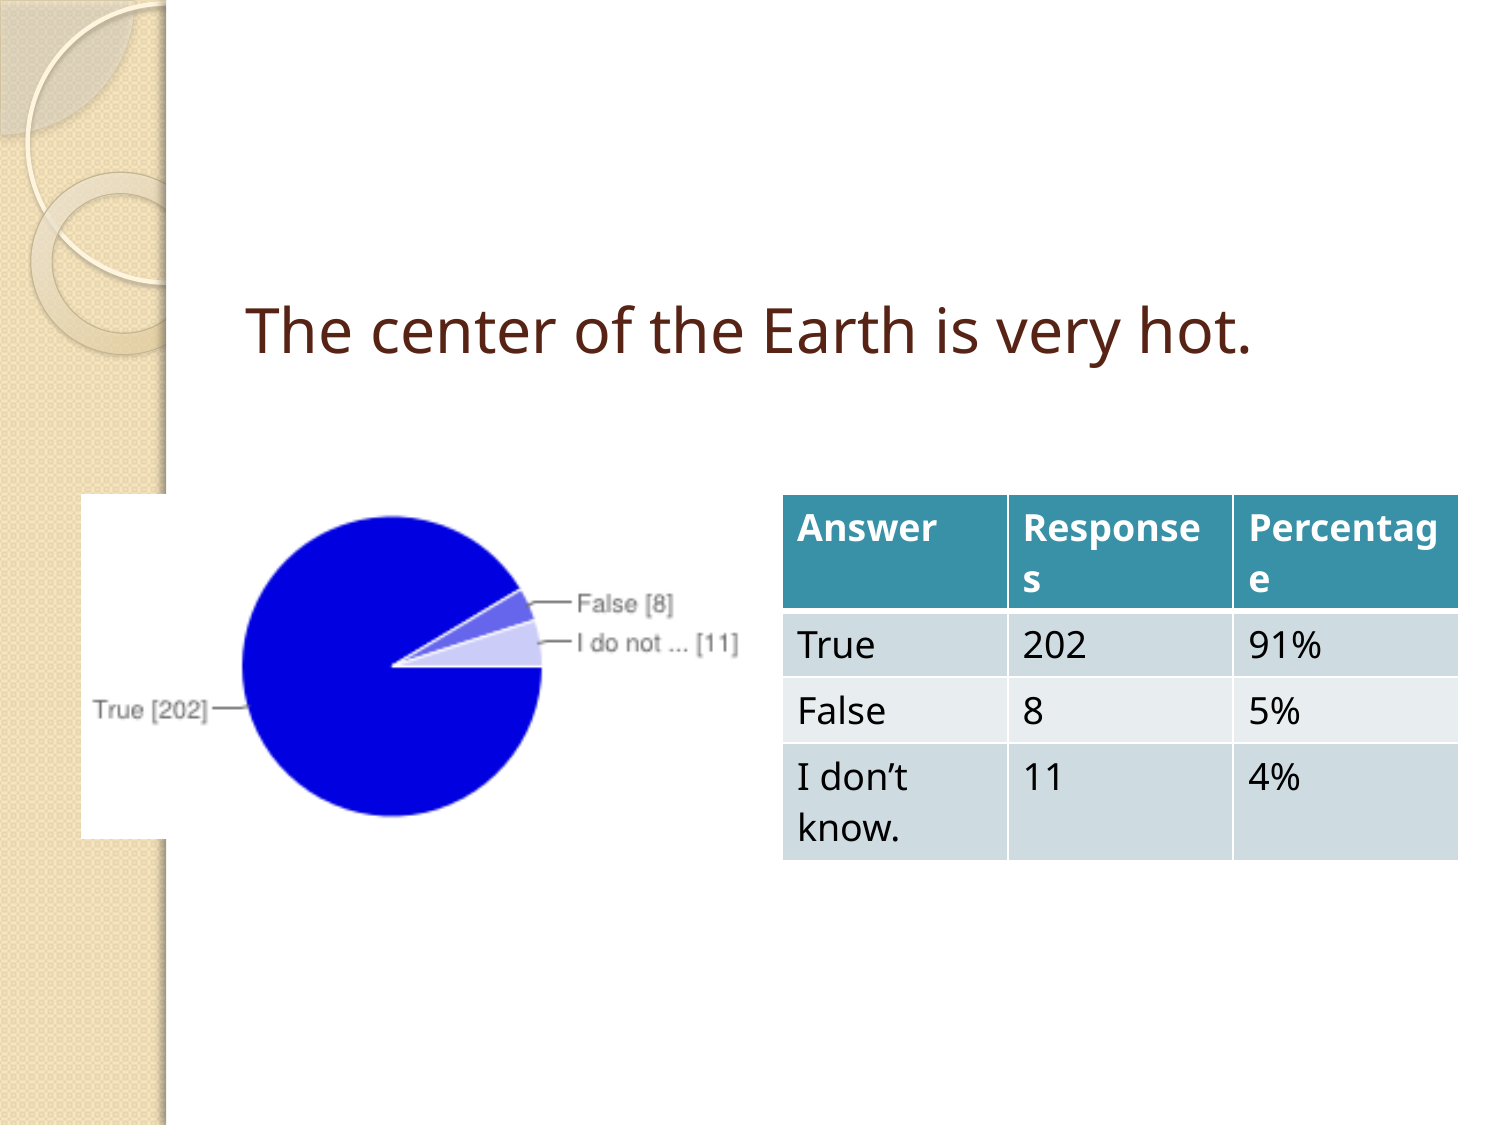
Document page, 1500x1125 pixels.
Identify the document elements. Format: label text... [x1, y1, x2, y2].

table_cell 8 [1009, 678, 1232, 742]
table_header Percentage [1234, 495, 1458, 608]
table_cell 91% [1234, 614, 1458, 676]
picture [80, 493, 746, 840]
table_cell True [783, 614, 1007, 676]
title The center of the Earth is very hot. [75, 234, 1425, 422]
table_cell 11 [1009, 744, 1232, 860]
table_cell False [783, 678, 1007, 742]
table_header Responses [1009, 495, 1232, 608]
table_cell 4% [1234, 744, 1458, 860]
text_box [0, 0, 539, 235]
table_cell I don’t know. [783, 744, 1007, 860]
table_cell 5% [1234, 678, 1458, 742]
table_header Answer [783, 495, 1007, 608]
table_cell 202 [1009, 614, 1232, 676]
